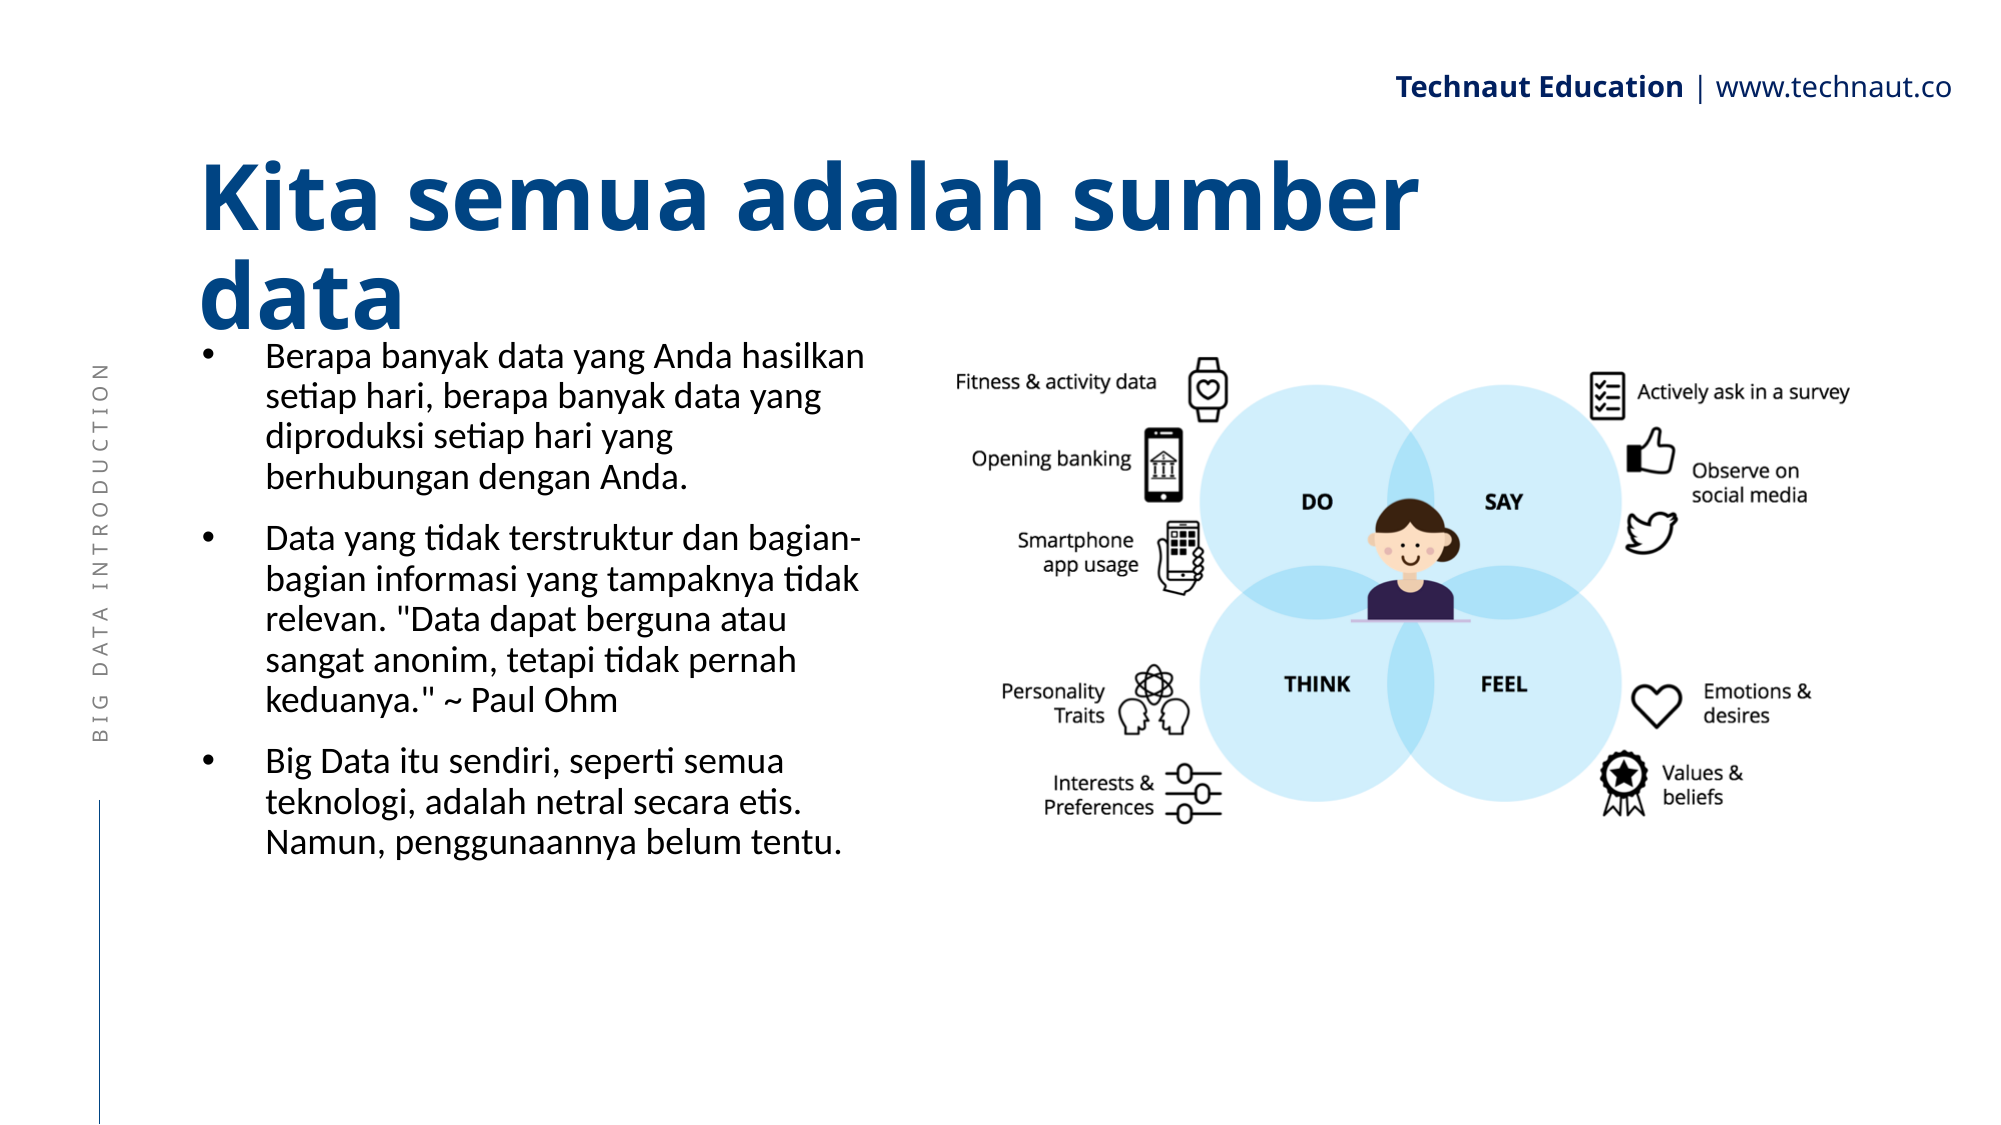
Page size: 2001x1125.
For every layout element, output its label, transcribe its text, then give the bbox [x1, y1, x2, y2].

title Kita semua adalah sumber data [183, 171, 1526, 329]
text_box BIG DATA INTRODUCTION [79, 221, 120, 758]
list Berapa banyak data yang Anda hasilkan setiap hari, berapa banyak data yang diproduksi setiap hari yang berhubungan dengan Anda. Data yang tidak terstruktur dan bagian-bagian informasi yang tampaknya tidak relevan. "Data dapat berguna atau sangat anonim, tetapi tidak pernah keduanya." ~ Paul Ohm Big Data itu sendiri, seperti semua teknologi, adalah netral secara etis. Namun, penggunaannya belum tentu. [183, 328, 892, 1014]
text_box Technaut Education | www.technaut.co [1126, 61, 1968, 111]
picture [929, 328, 1901, 841]
